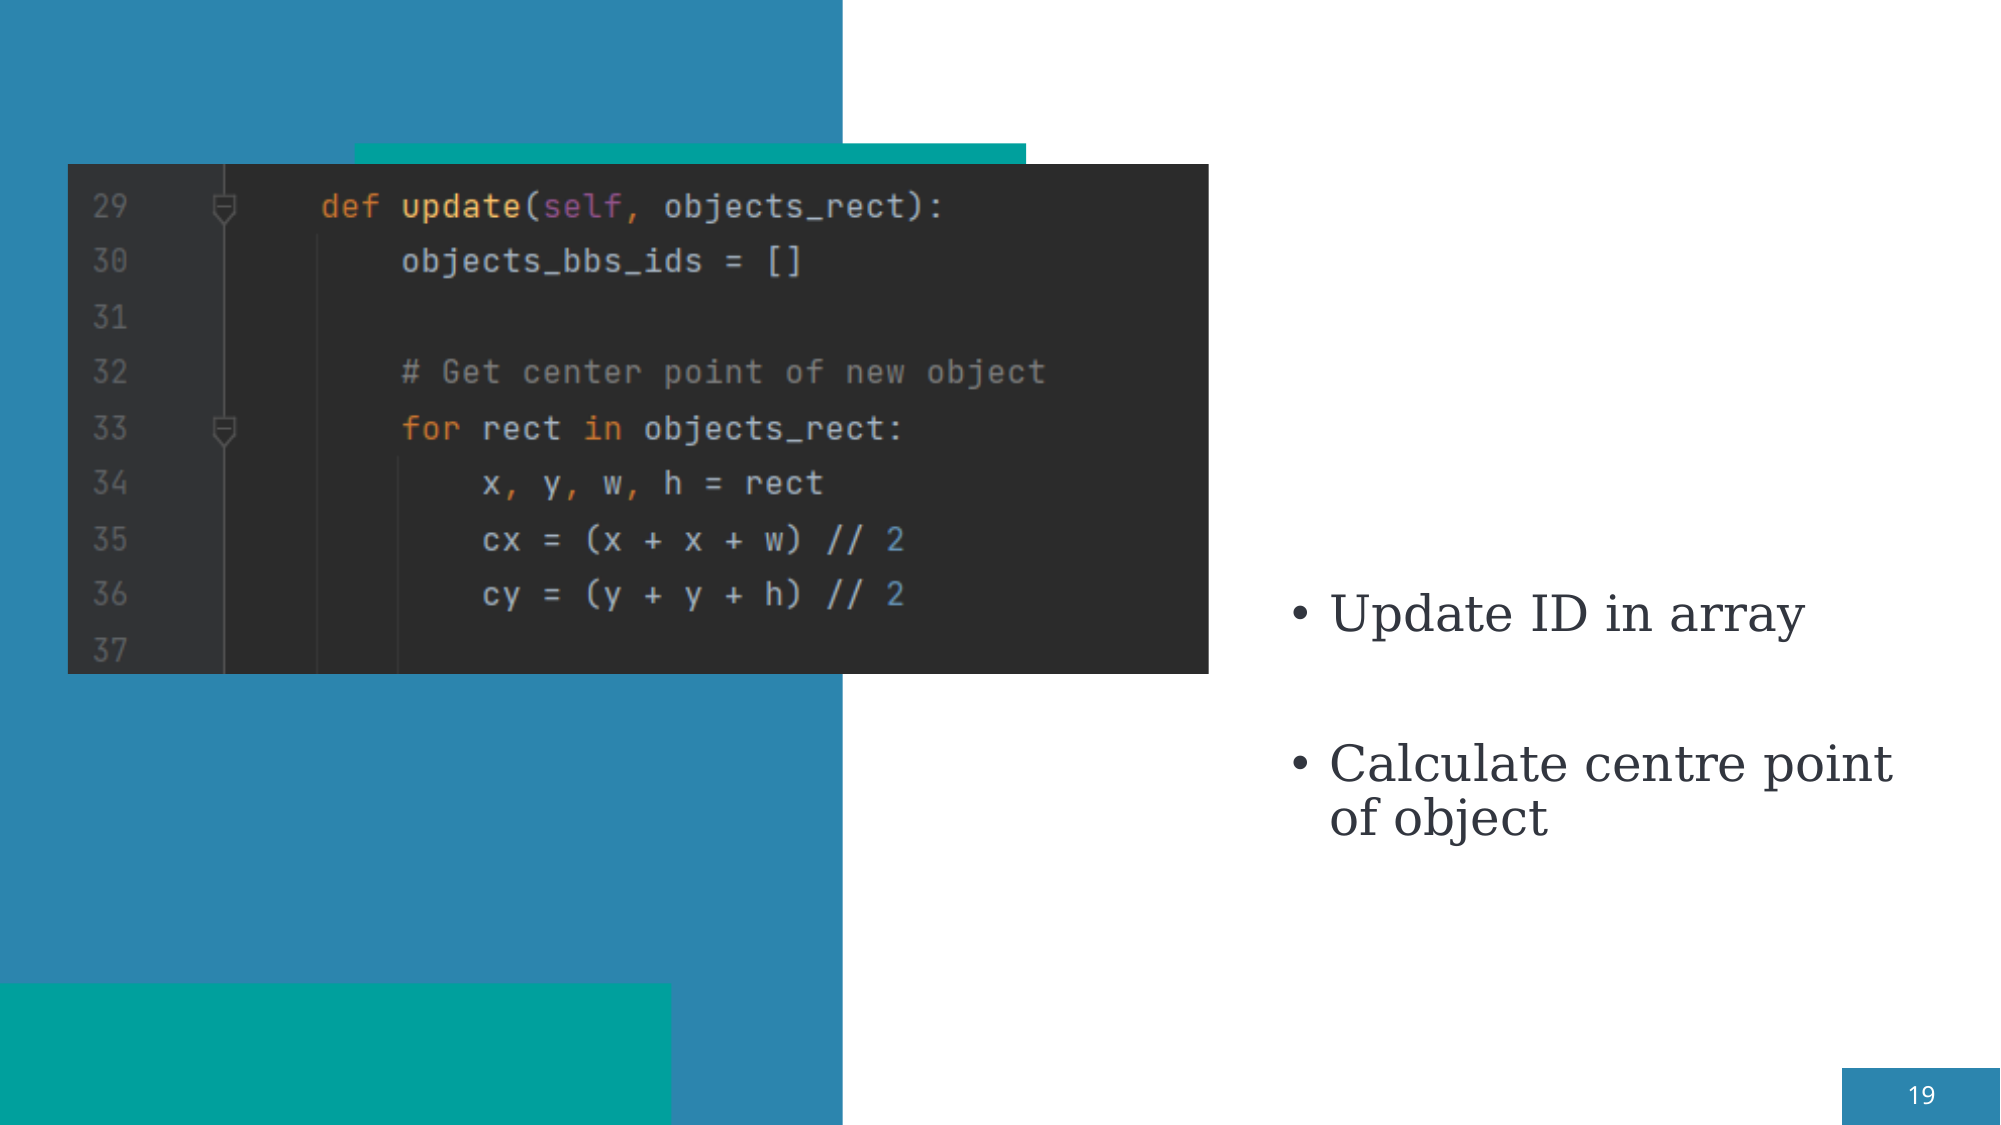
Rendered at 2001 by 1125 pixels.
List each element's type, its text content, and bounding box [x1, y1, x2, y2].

picture [67, 164, 1209, 674]
slide_number 19 [1889, 1079, 1951, 1114]
list Update ID in array Calculate centre point of object [1276, 581, 1951, 881]
